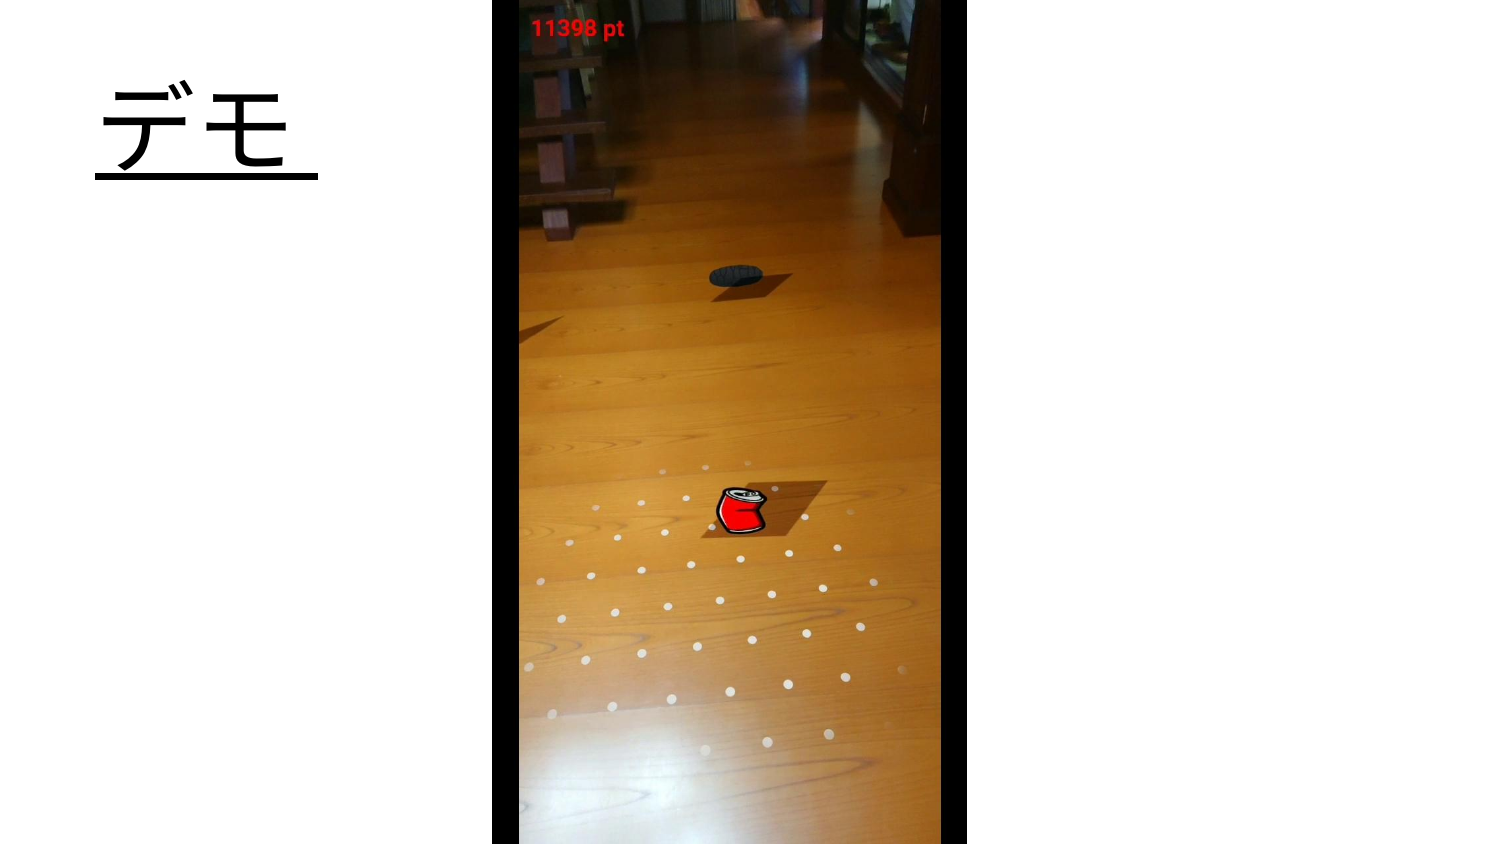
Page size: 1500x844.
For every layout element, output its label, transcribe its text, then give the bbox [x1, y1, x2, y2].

picture [492, 0, 968, 844]
text_box デモ [80, 50, 487, 201]
